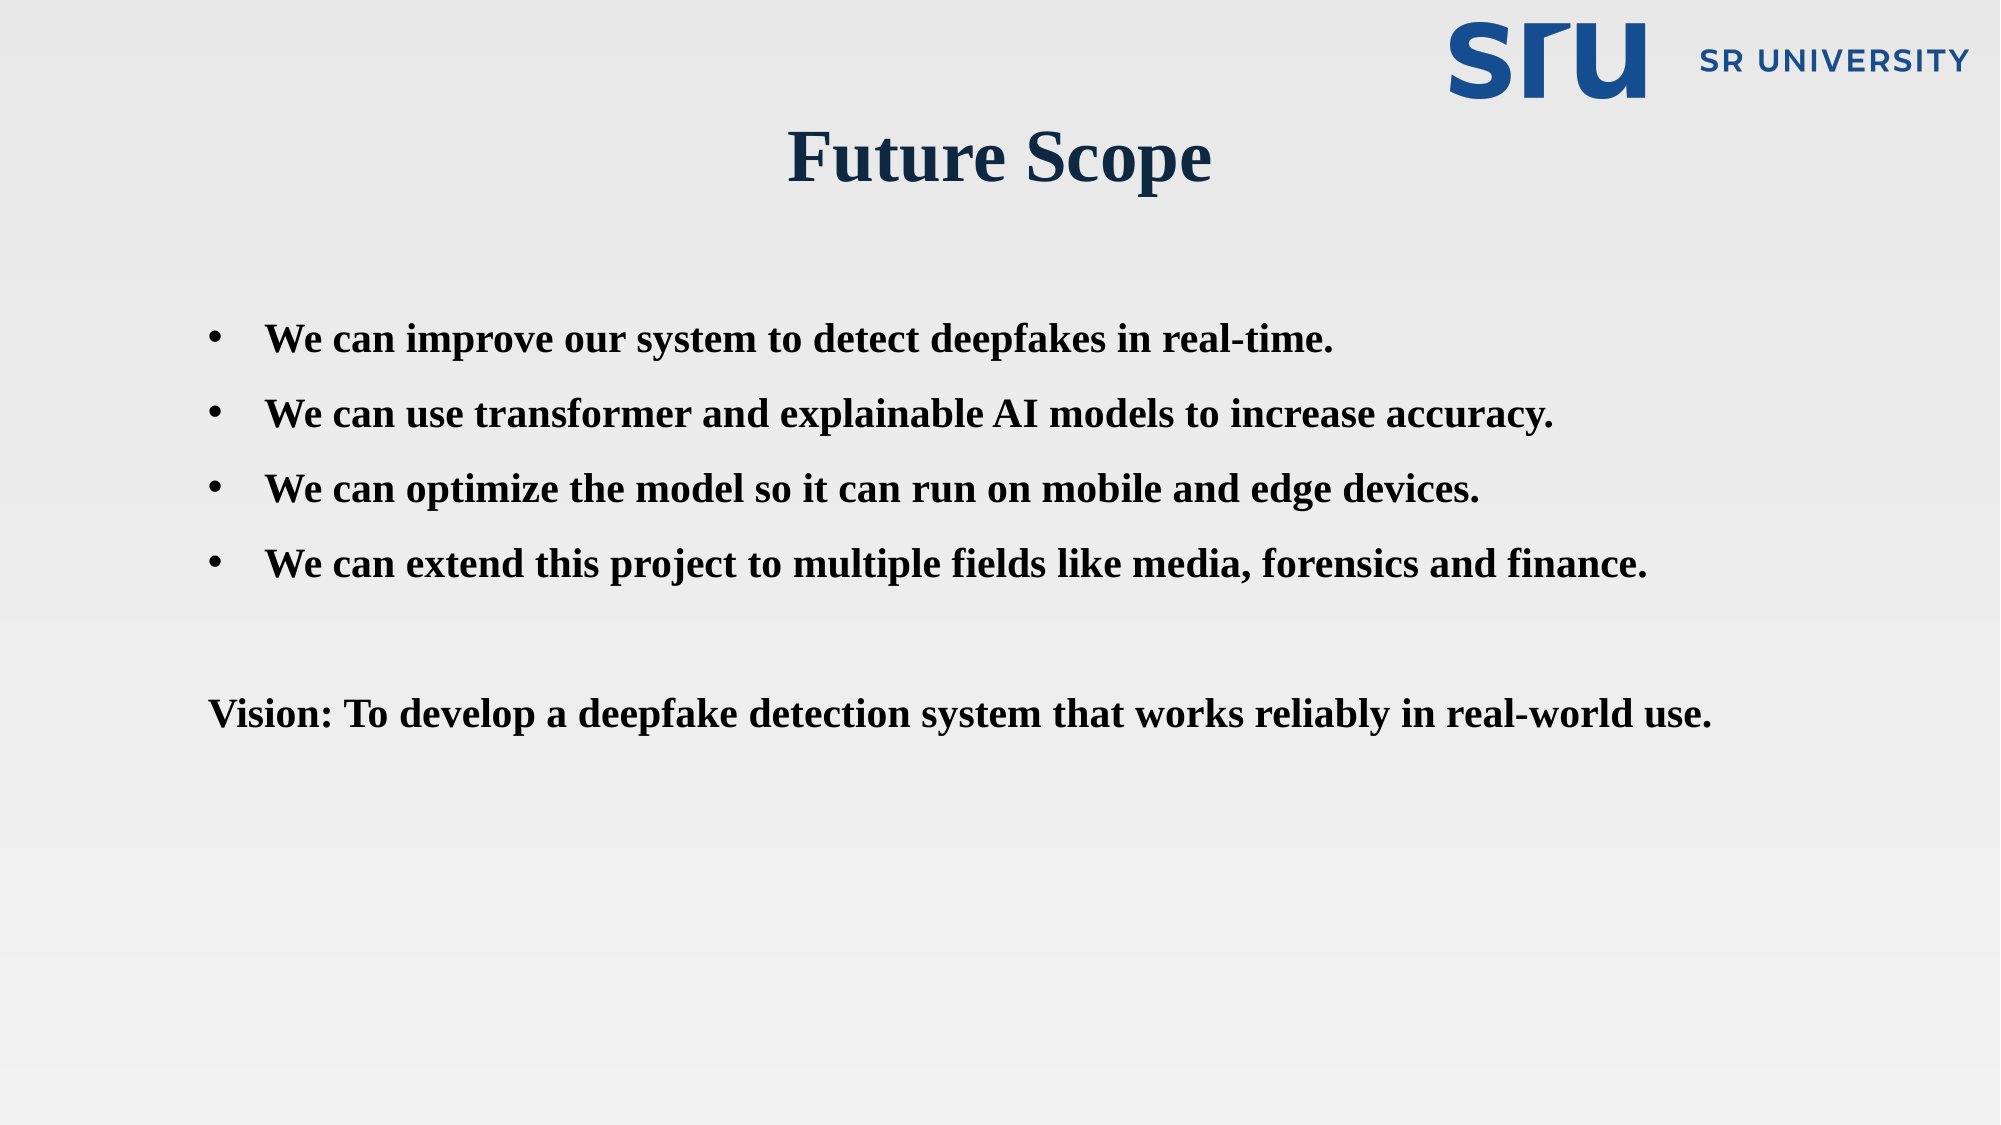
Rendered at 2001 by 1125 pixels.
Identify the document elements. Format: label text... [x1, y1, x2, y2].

text_box We can improve our system to detect deepfakes in real-time. We can use transformer and explainable AI models to increase accuracy. We can optimize the model so it can run on mobile and edge devices. We can extend this project to multiple fields like media, forensics and finance. Vision: To develop a deepfake detection system that works reliably in real-world use. [193, 278, 1869, 744]
title Future Scope [462, 109, 1538, 249]
picture [1450, 22, 1969, 99]
